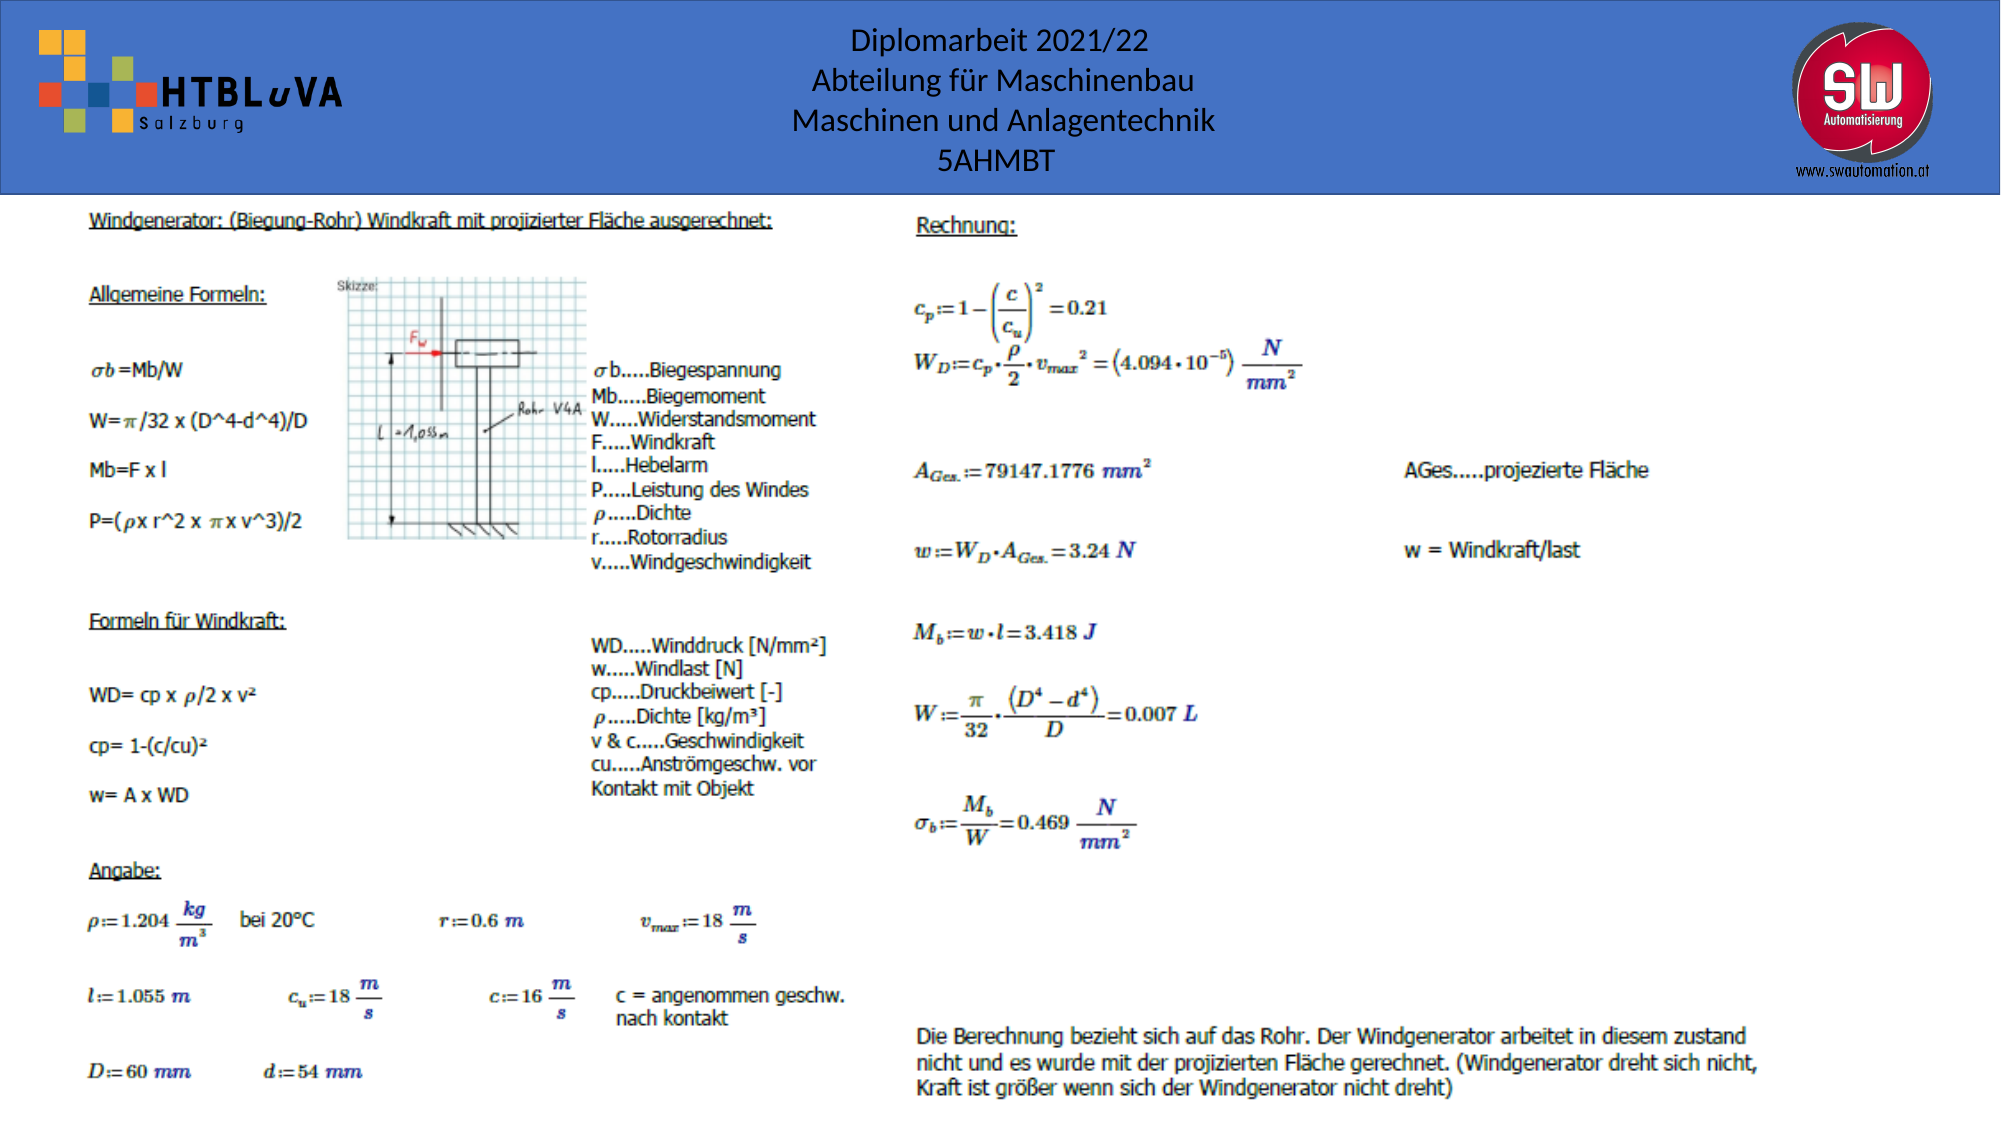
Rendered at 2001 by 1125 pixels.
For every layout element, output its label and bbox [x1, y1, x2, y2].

picture [904, 205, 1773, 1110]
picture [1792, 22, 1933, 177]
picture [39, 30, 342, 133]
list [81, 205, 862, 1098]
